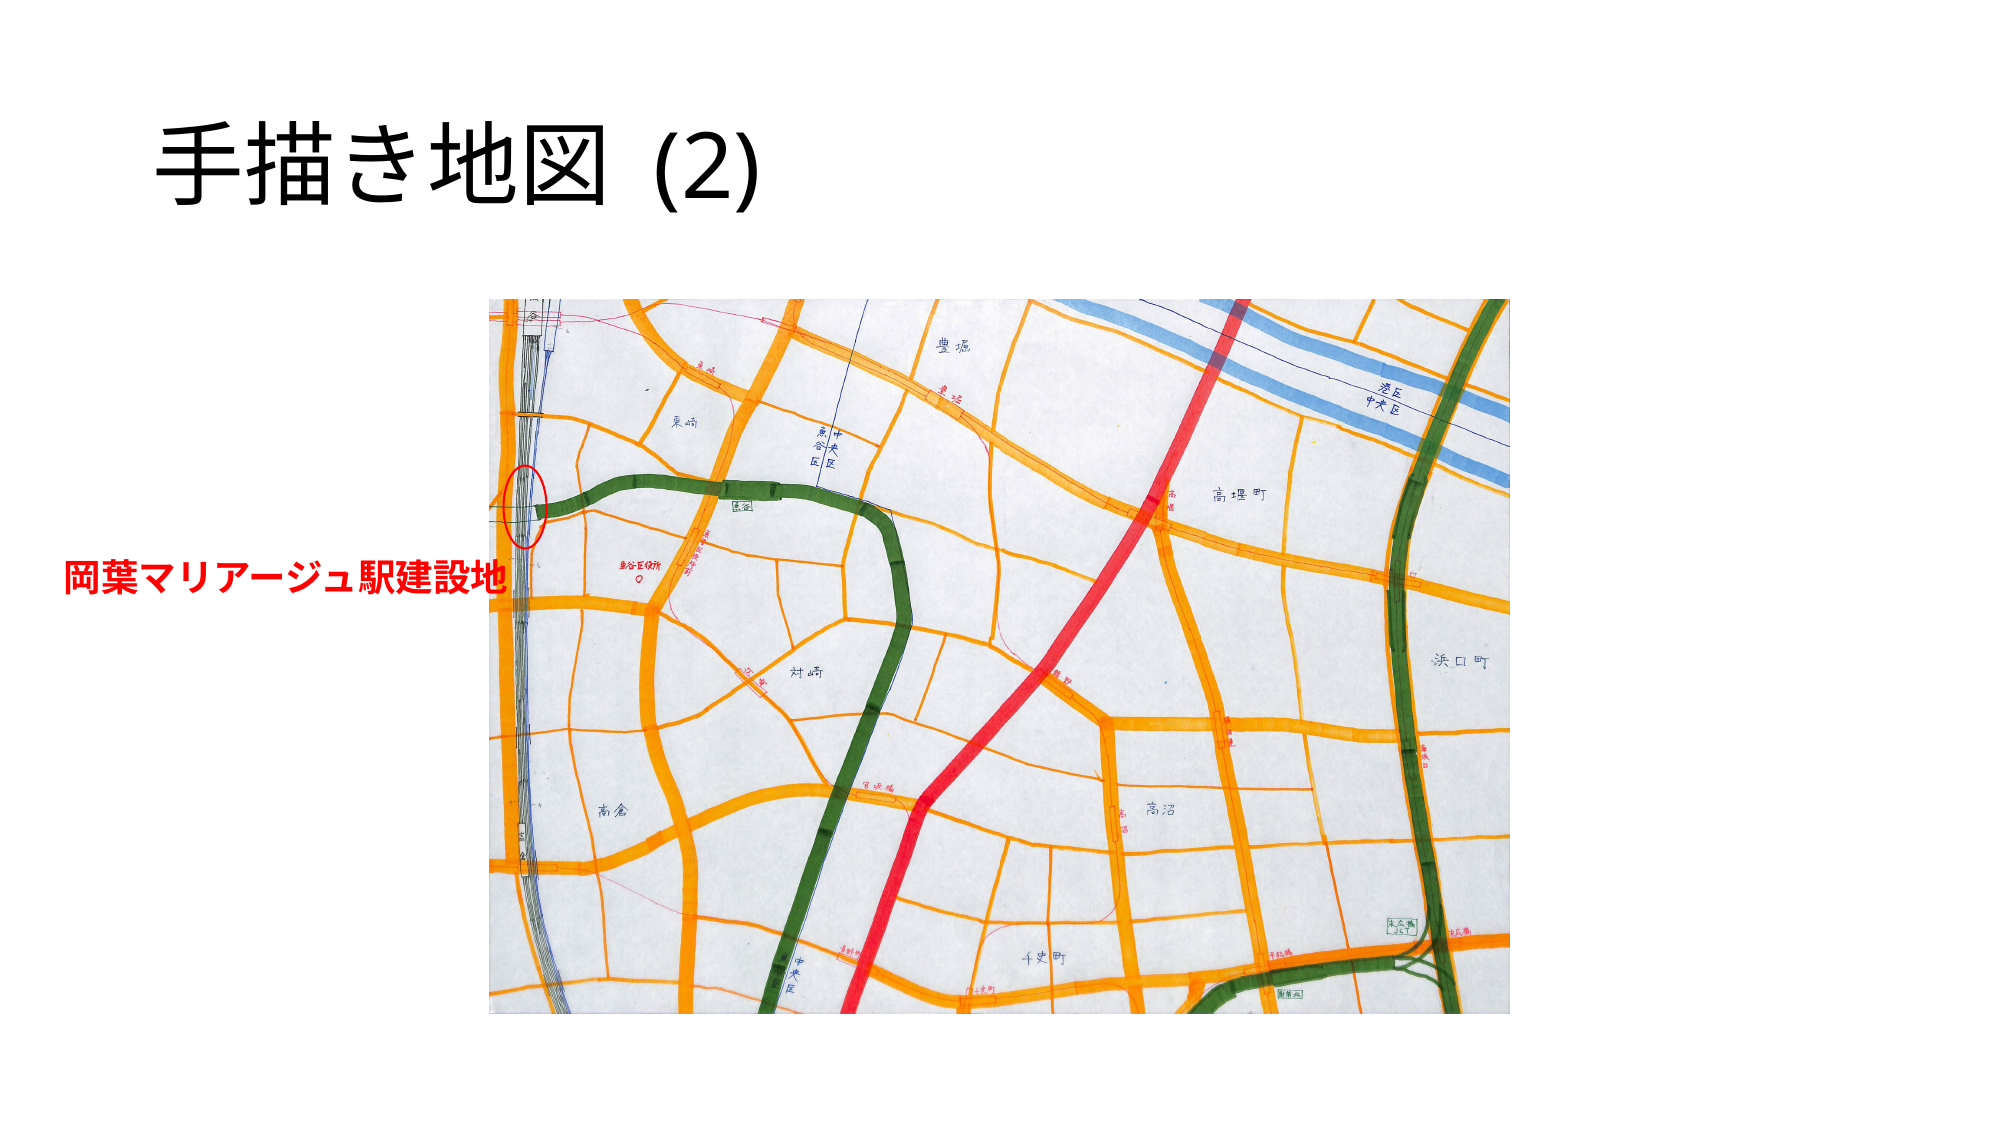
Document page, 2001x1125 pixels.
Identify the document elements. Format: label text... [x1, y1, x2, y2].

text_box 岡葉マリアージュ駅建設地 [48, 546, 489, 606]
title 手描き地図 (2) [137, 59, 1863, 278]
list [489, 299, 1511, 1014]
